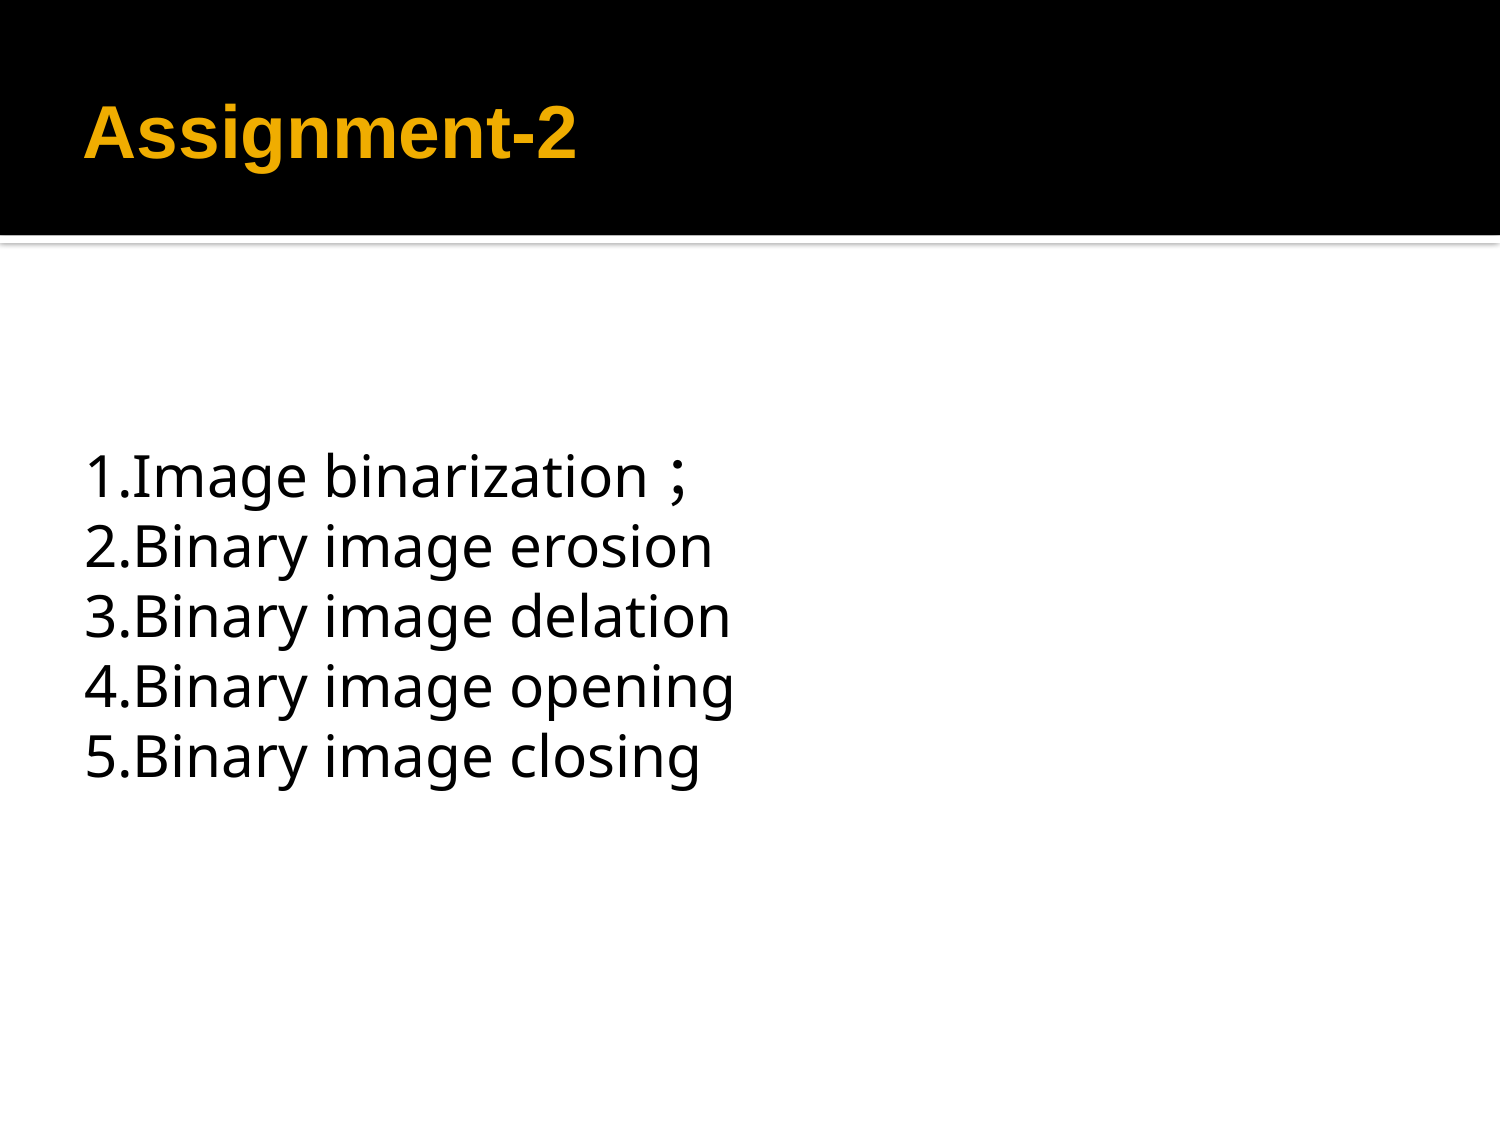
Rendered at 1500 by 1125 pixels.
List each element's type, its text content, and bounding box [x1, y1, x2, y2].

title Assignment-2 [74, 24, 1426, 232]
text_box 1.Image binarization； 2.Binary image erosion 3.Binary image delation 4.Binary image opening 5.Binary image closing [76, 361, 1366, 797]
